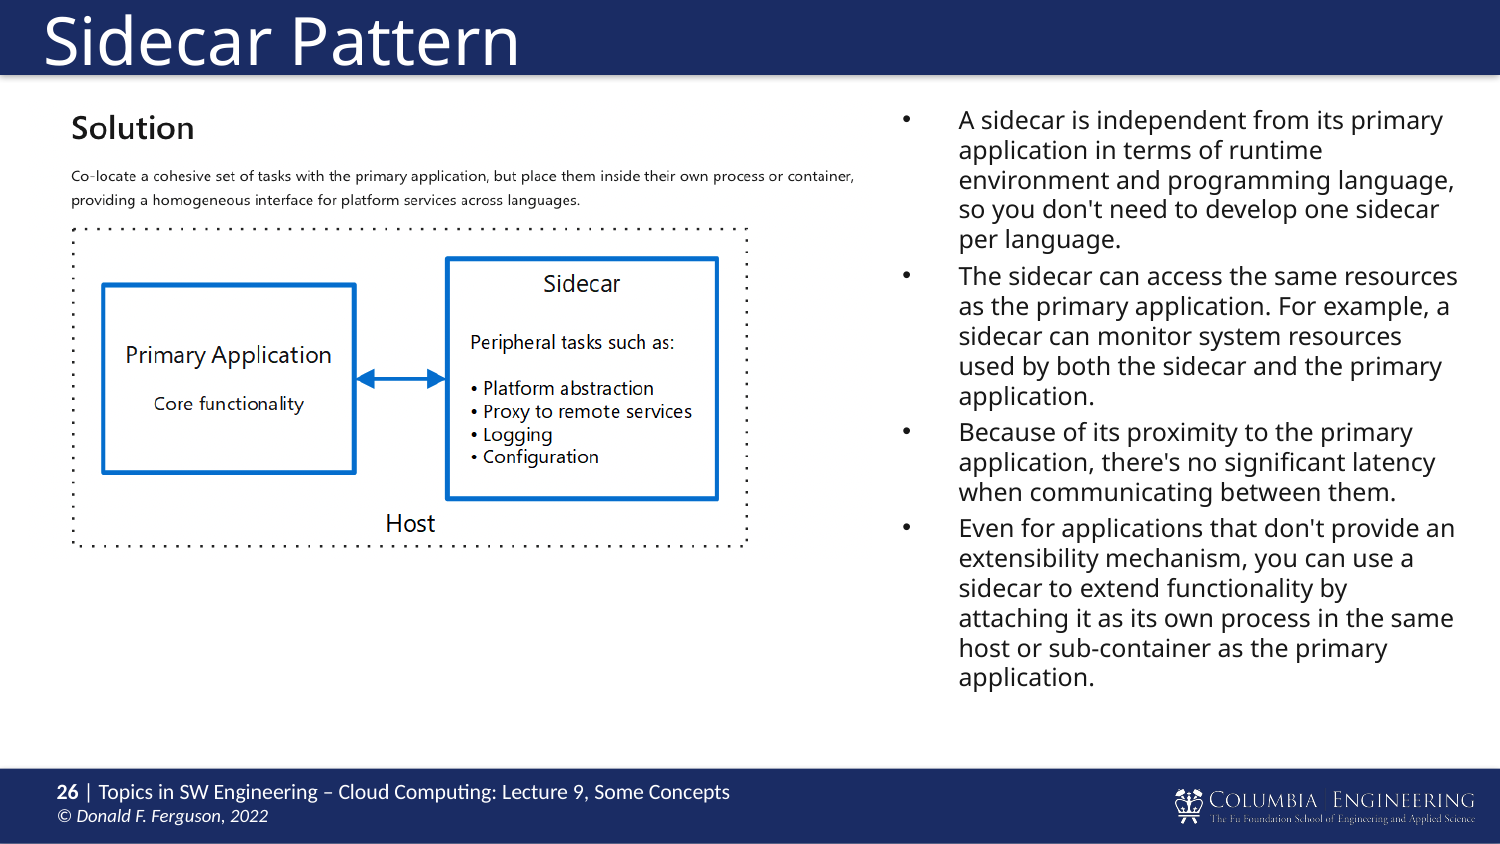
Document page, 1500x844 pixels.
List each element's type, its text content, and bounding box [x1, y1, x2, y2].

list A sidecar is independent from its primary application in terms of runtime environment and programming language, so you don't need to develop one sidecar per language. The sidecar can access the same resources as the primary application. For example, a sidecar can monitor system resources used by both the sidecar and the primary application. Because of its proximity to the primary application, there's no significant latency when communicating between them. Even for applications that don't provide an extensibility mechanism, you can use a sidecar to extend functionality by attaching it as its own process in the same host or sub-container as the primary application. [887, 96, 1475, 760]
picture [28, 100, 872, 560]
title Sidecar Pattern [28, 0, 1450, 73]
